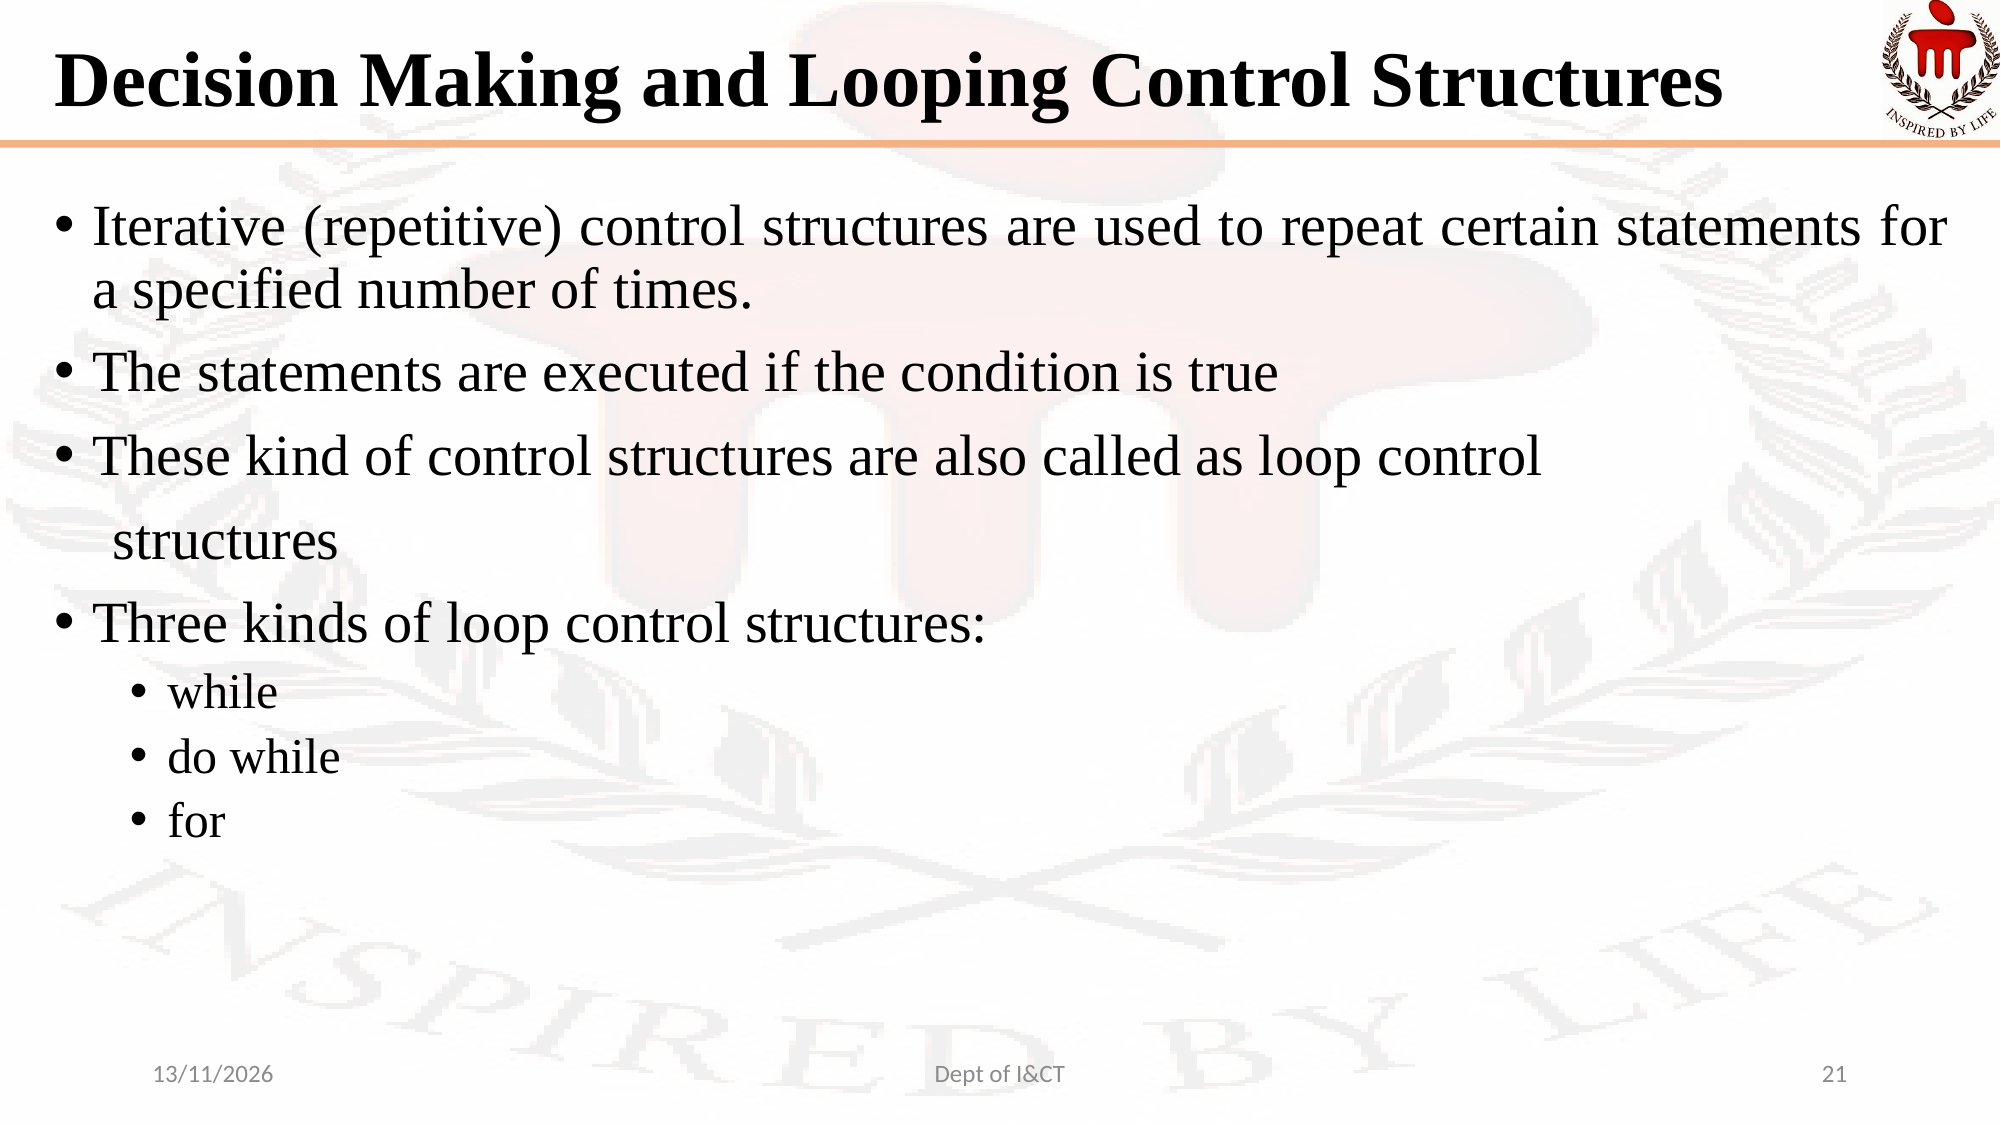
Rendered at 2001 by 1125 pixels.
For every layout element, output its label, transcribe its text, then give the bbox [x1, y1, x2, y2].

footer Dept of I&CT [662, 1042, 1338, 1103]
slide_number 21 [1412, 1042, 1863, 1103]
title Decision Making and Looping Control Structures [39, 22, 1863, 141]
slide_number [137, 1042, 588, 1103]
list Iterative (repetitive) control structures are used to repeat certain statements for a specified number of times. The statements are executed if the condition is true These kind of control structures are also called as loop control structures Three kinds of loop control structures: while do while for [39, 187, 1965, 1029]
picture [1882, 0, 2000, 140]
